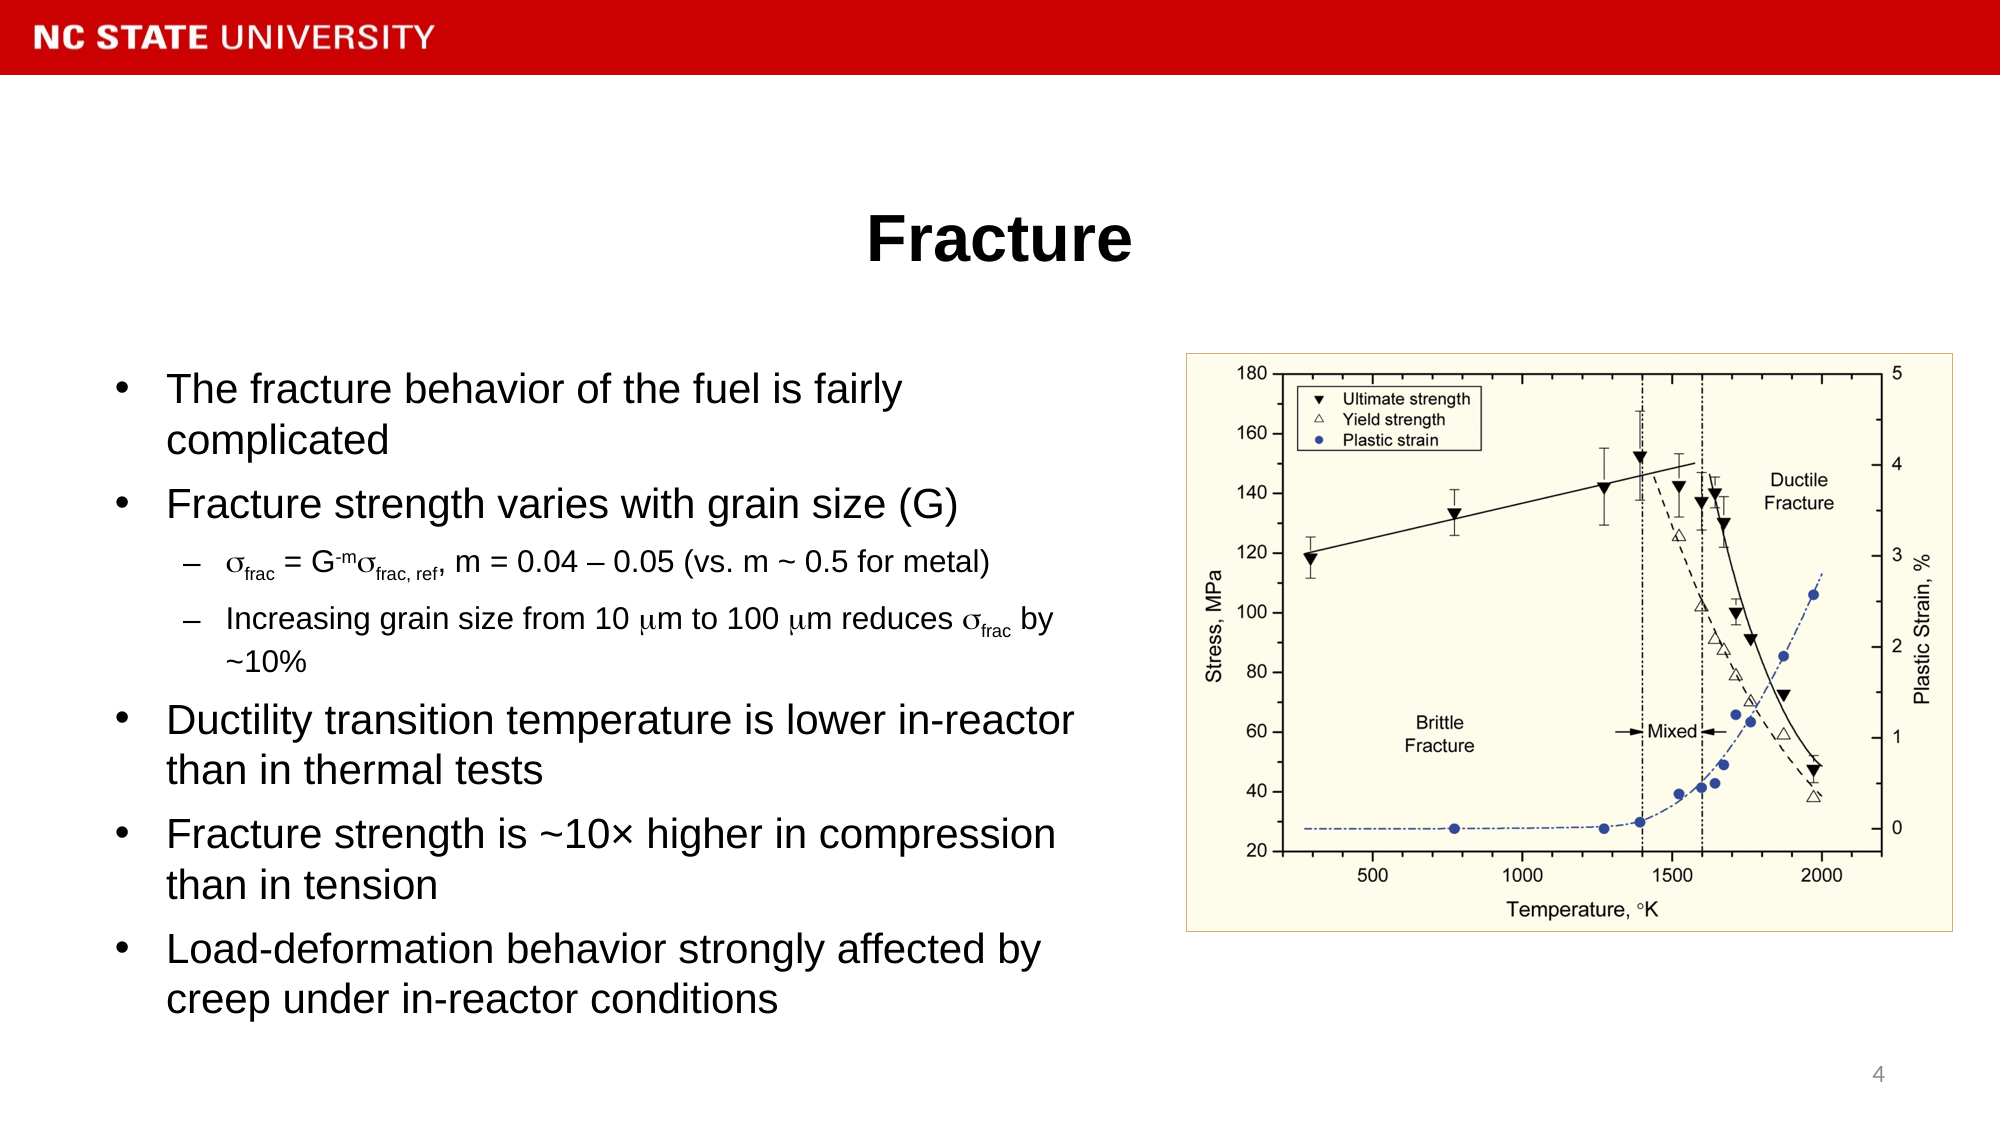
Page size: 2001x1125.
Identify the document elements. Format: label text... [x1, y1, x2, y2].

slide_number 4 [1433, 1042, 1900, 1103]
title Fracture [99, 147, 1900, 323]
list The fracture behavior of the fuel is fairly complicated Fracture strength varies with grain size (G) frac = G-mfrac, ref, m = 0.04 – 0.05 (vs. m ~ 0.5 for metal) Increasing grain size from 10 m to 100 m reduces frac by ~10% Ductility transition temperature is lower in-reactor than in thermal tests Fracture strength is ~10× higher in compression than in tension Load-deformation behavior strongly affected by creep under in-reactor conditions [99, 354, 1134, 1043]
picture [1186, 354, 1953, 932]
picture [0, 0, 2000, 75]
